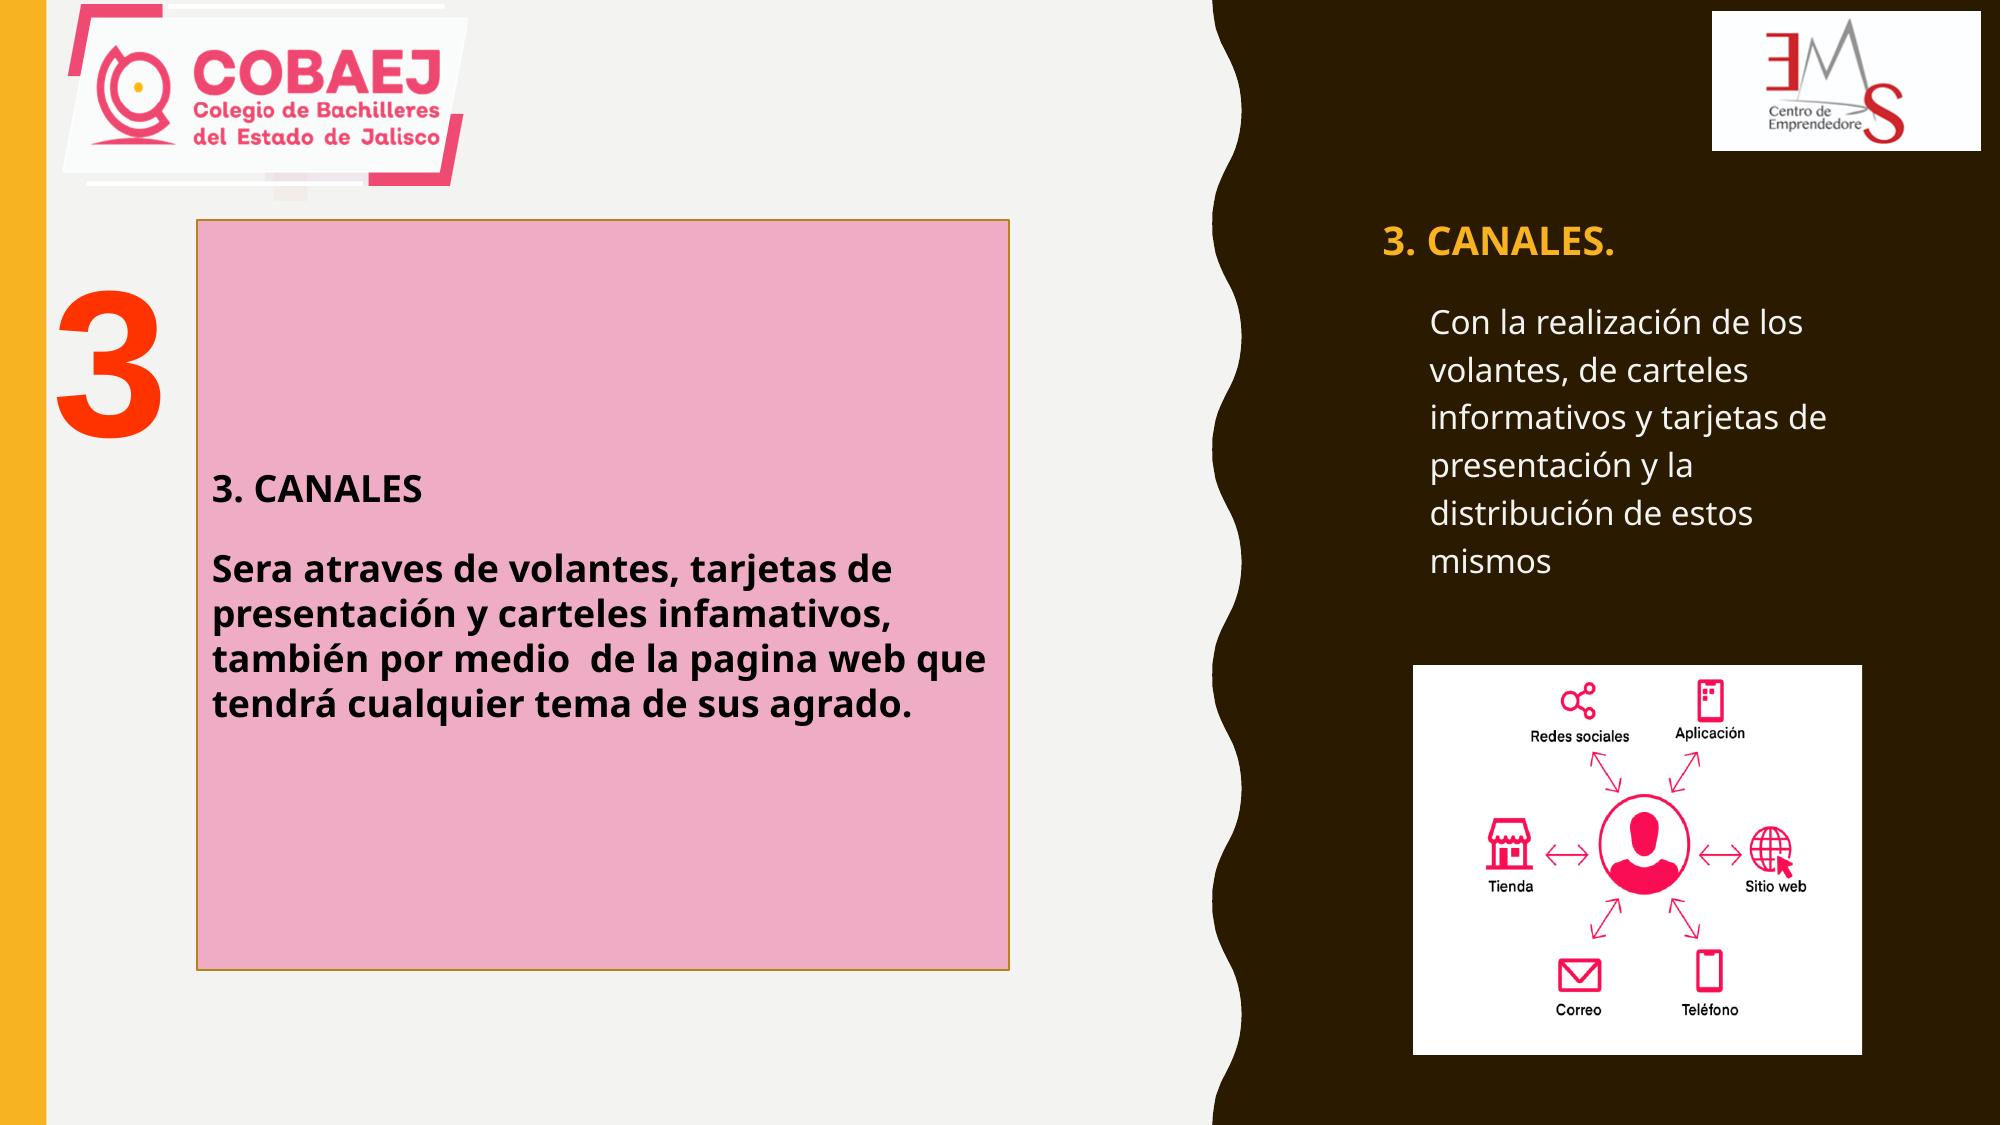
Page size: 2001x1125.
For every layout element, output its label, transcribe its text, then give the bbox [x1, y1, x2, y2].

text_box 3. CANALES Sera atraves de volantes, tarjetas de presentación y carteles infamativos, también por medio de la pagina web que tendrá cualquier tema de sus agrado. [196, 220, 1010, 971]
picture [62, 4, 469, 201]
title 3. CANALES. [1367, 75, 1875, 272]
picture [1712, 11, 1981, 151]
list Con la realización de los volantes, de carteles informativos y tarjetas de presentación y la distribución de estos mismos [1367, 285, 1875, 675]
picture [1112, 665, 1863, 1056]
text_box 3 [37, 220, 174, 486]
